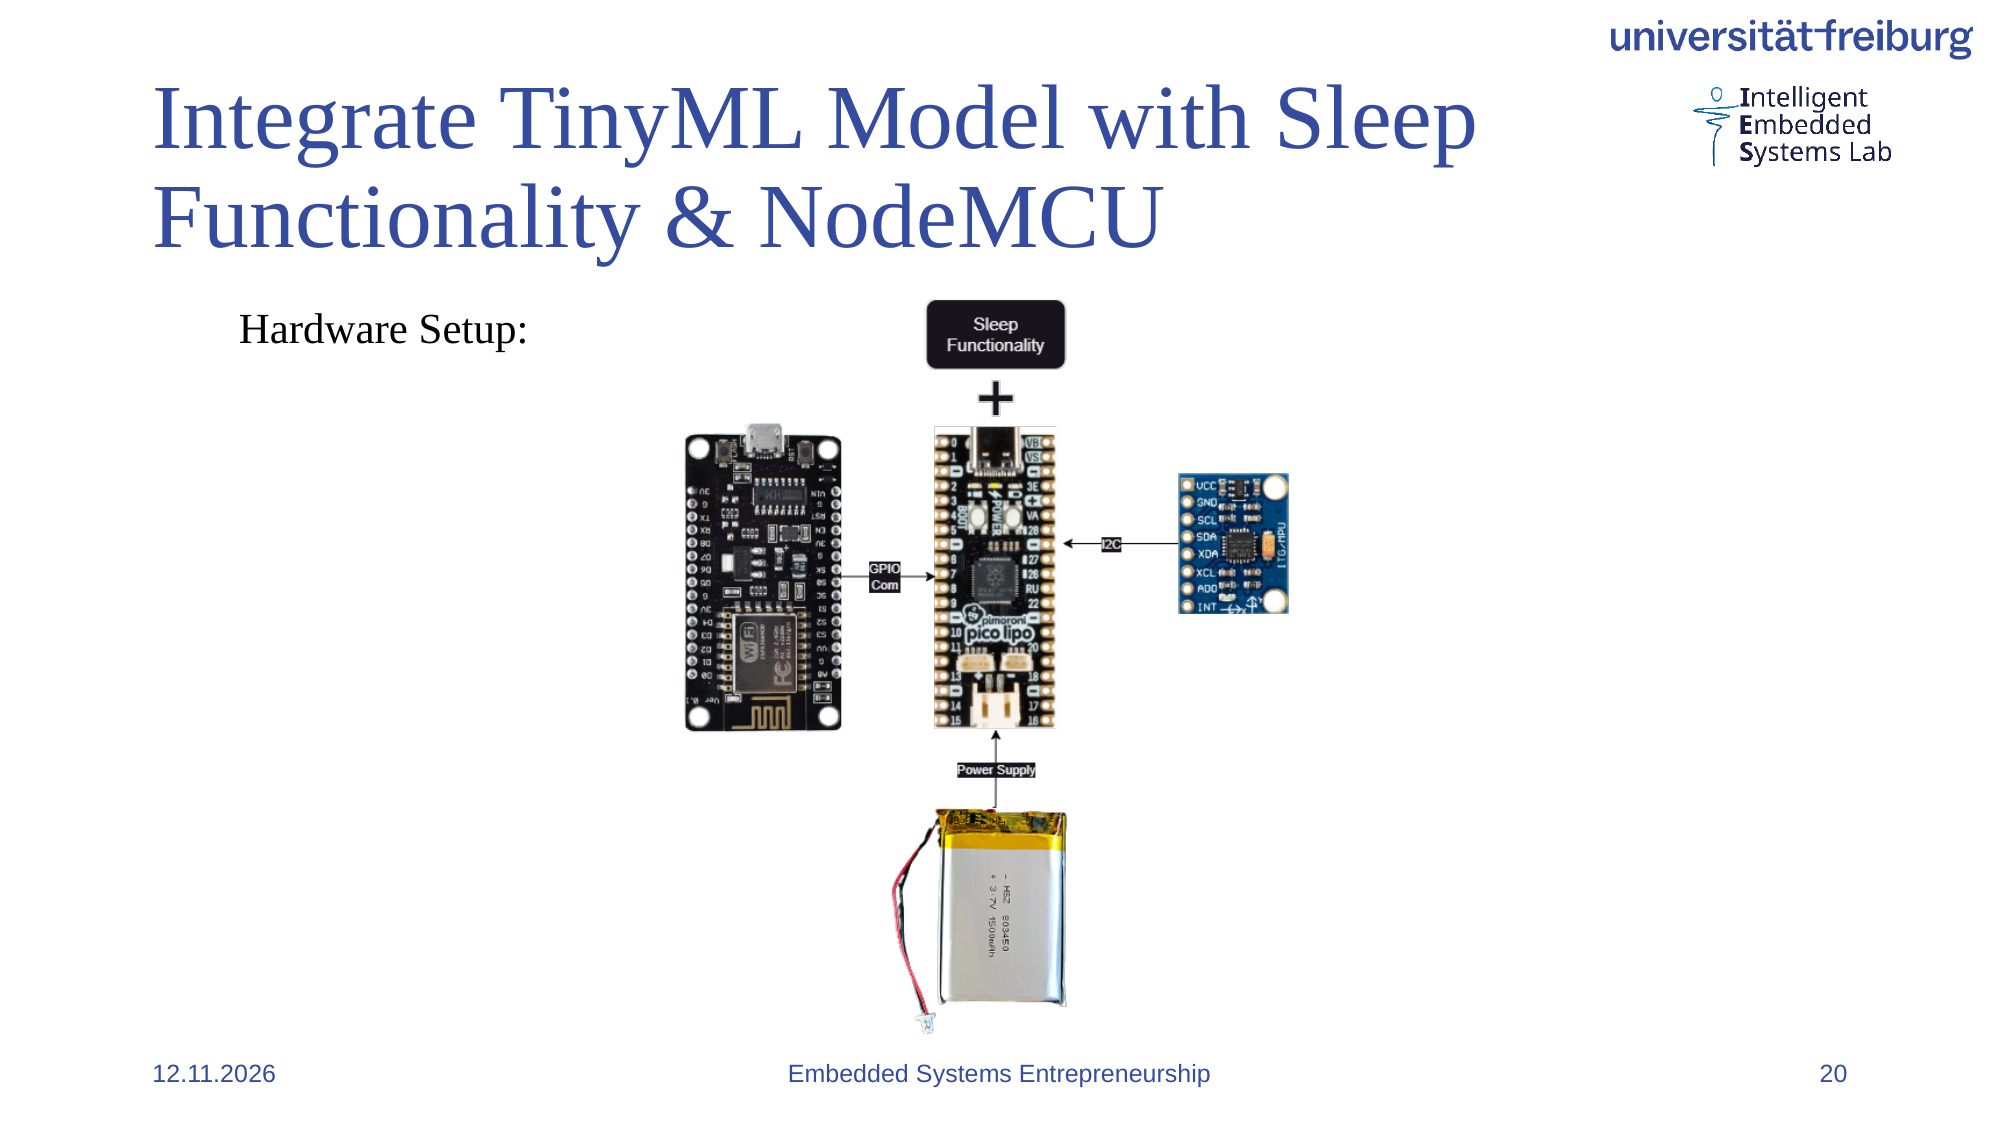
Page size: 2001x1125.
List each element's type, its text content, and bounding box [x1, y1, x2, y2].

picture [682, 299, 1290, 1037]
list Hardware Setup: [154, 299, 575, 395]
footer Embedded Systems Entrepreneurship [662, 1042, 1338, 1103]
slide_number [137, 1042, 588, 1103]
slide_number 20 [1412, 1042, 1863, 1103]
title Integrate TinyML Model with Sleep Functionality & NodeMCU [137, 59, 1863, 278]
picture [1583, 0, 2000, 167]
